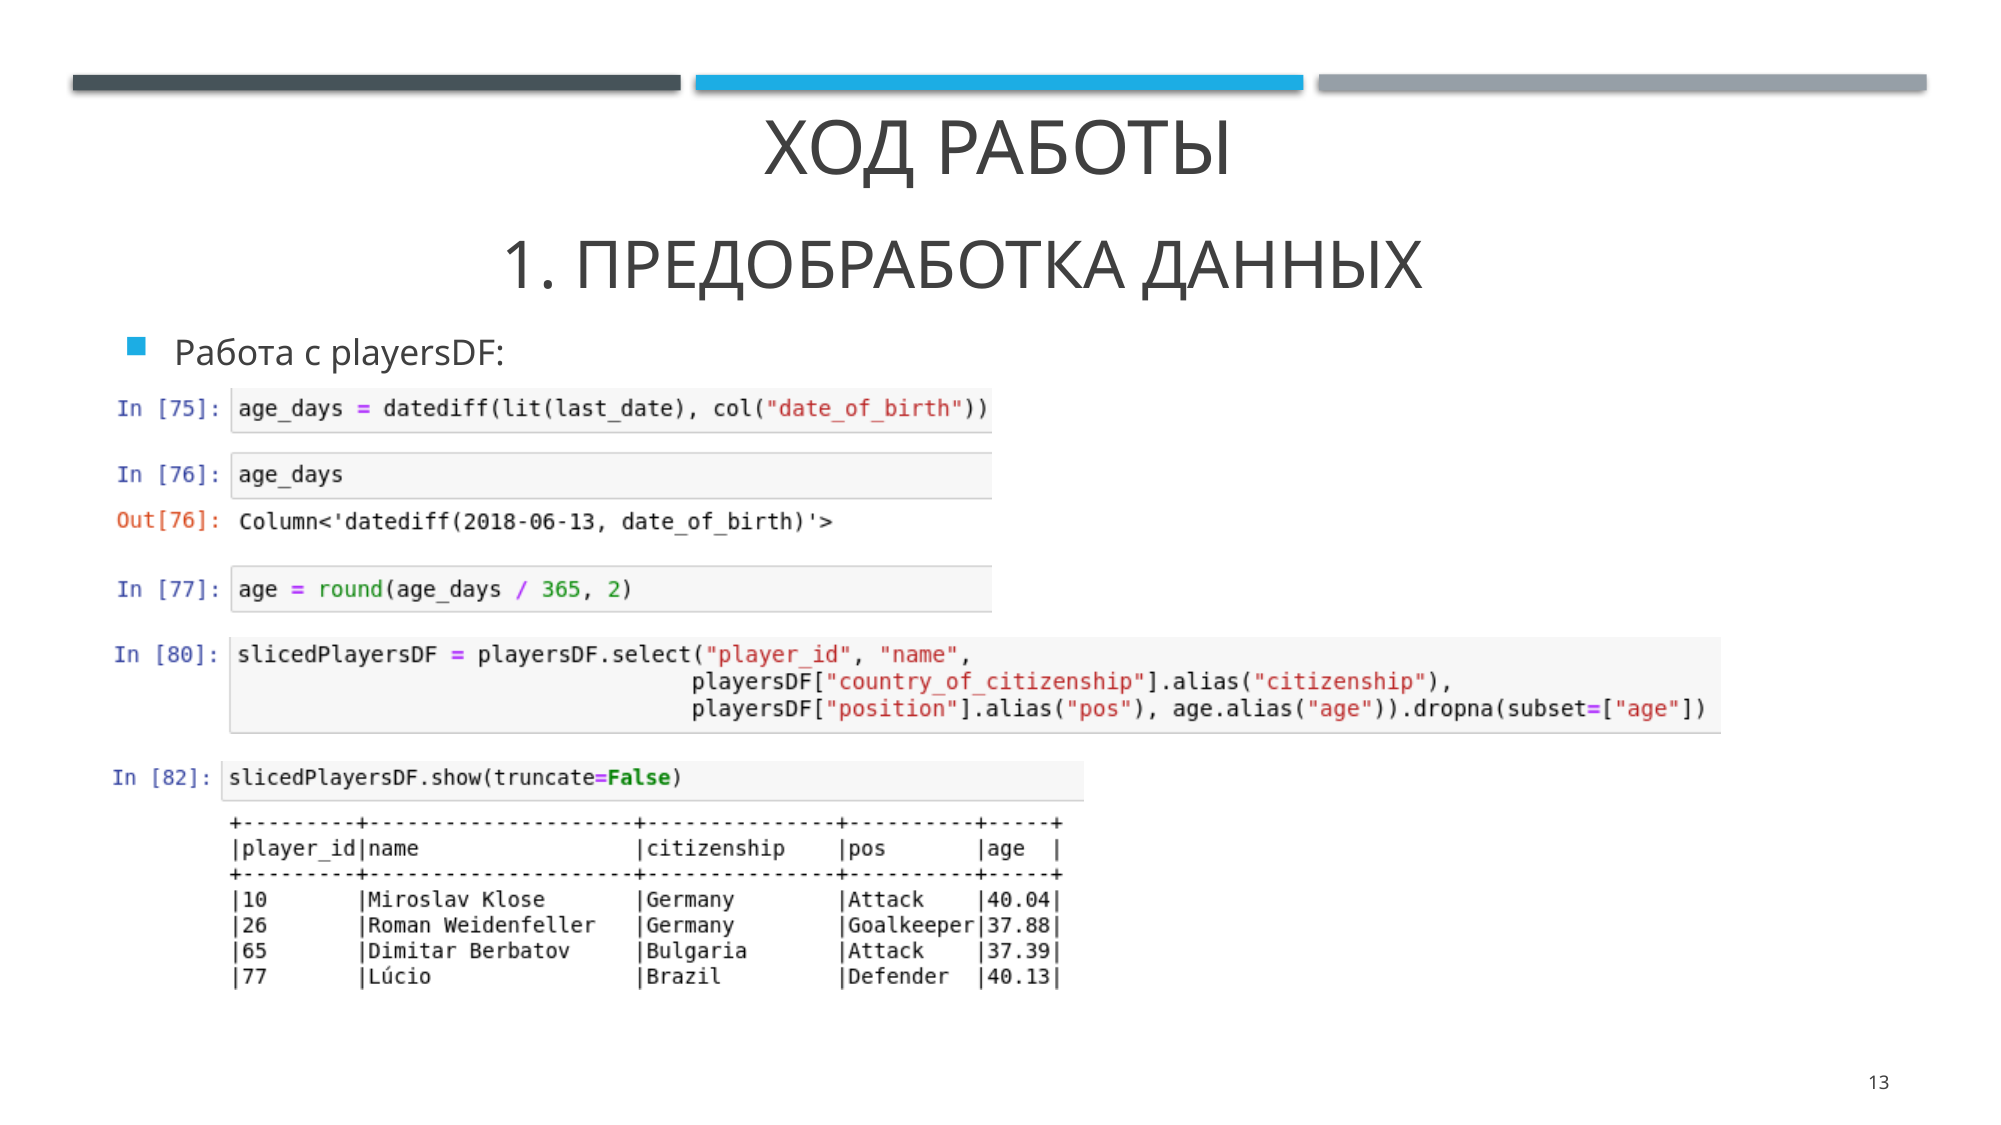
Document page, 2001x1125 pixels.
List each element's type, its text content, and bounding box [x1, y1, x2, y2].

picture [108, 388, 993, 616]
picture [108, 636, 1721, 735]
picture [108, 761, 1084, 990]
text_box 1. Предобработка ДАННЫХ [486, 197, 1513, 308]
slide_number 13 [1732, 1053, 1905, 1114]
title Ход работы [749, 86, 1251, 197]
text_box Работа с playersDF: [109, 308, 1947, 389]
